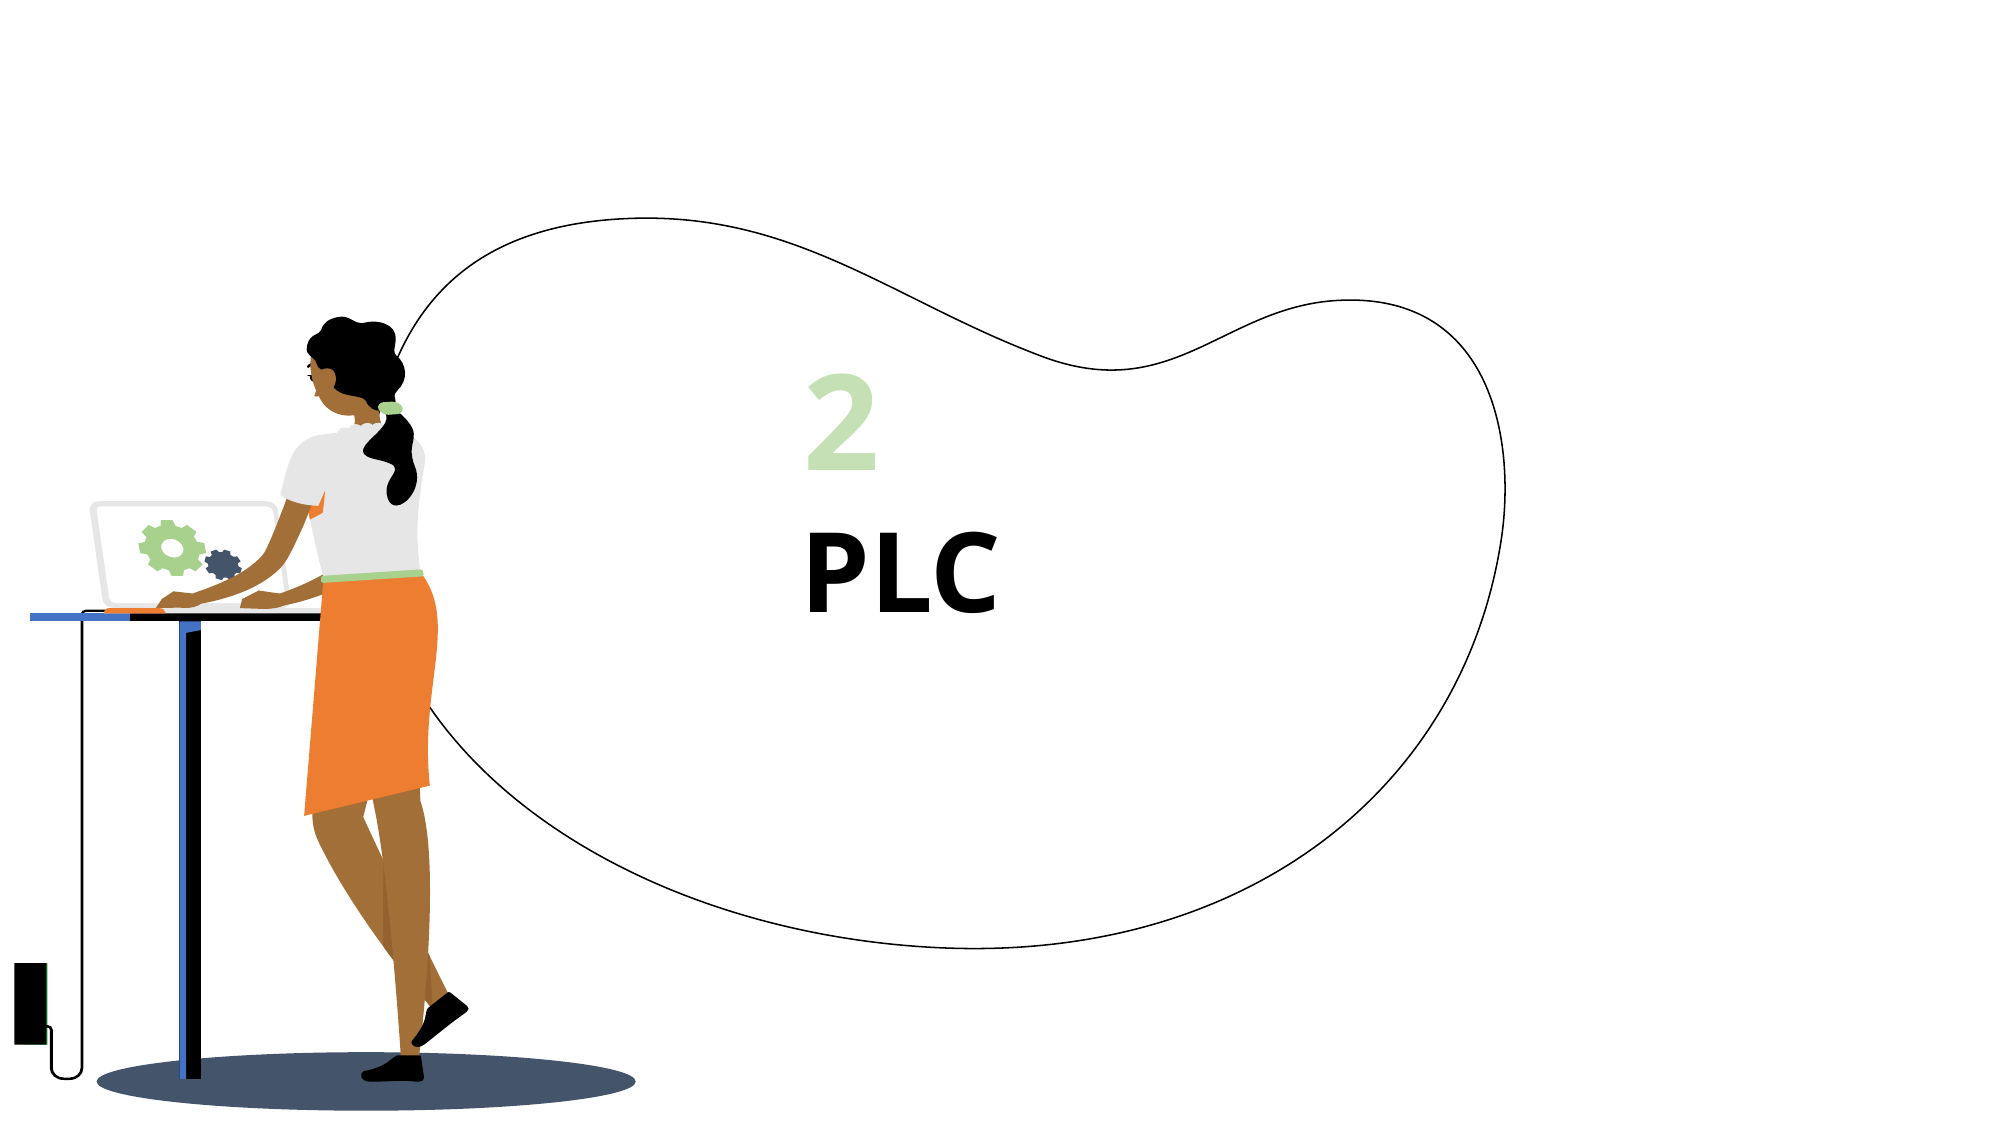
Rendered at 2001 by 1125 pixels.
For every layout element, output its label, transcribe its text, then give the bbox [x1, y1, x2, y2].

title PLC [780, 475, 1475, 660]
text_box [14, 316, 636, 1111]
title 2 [784, 316, 986, 468]
